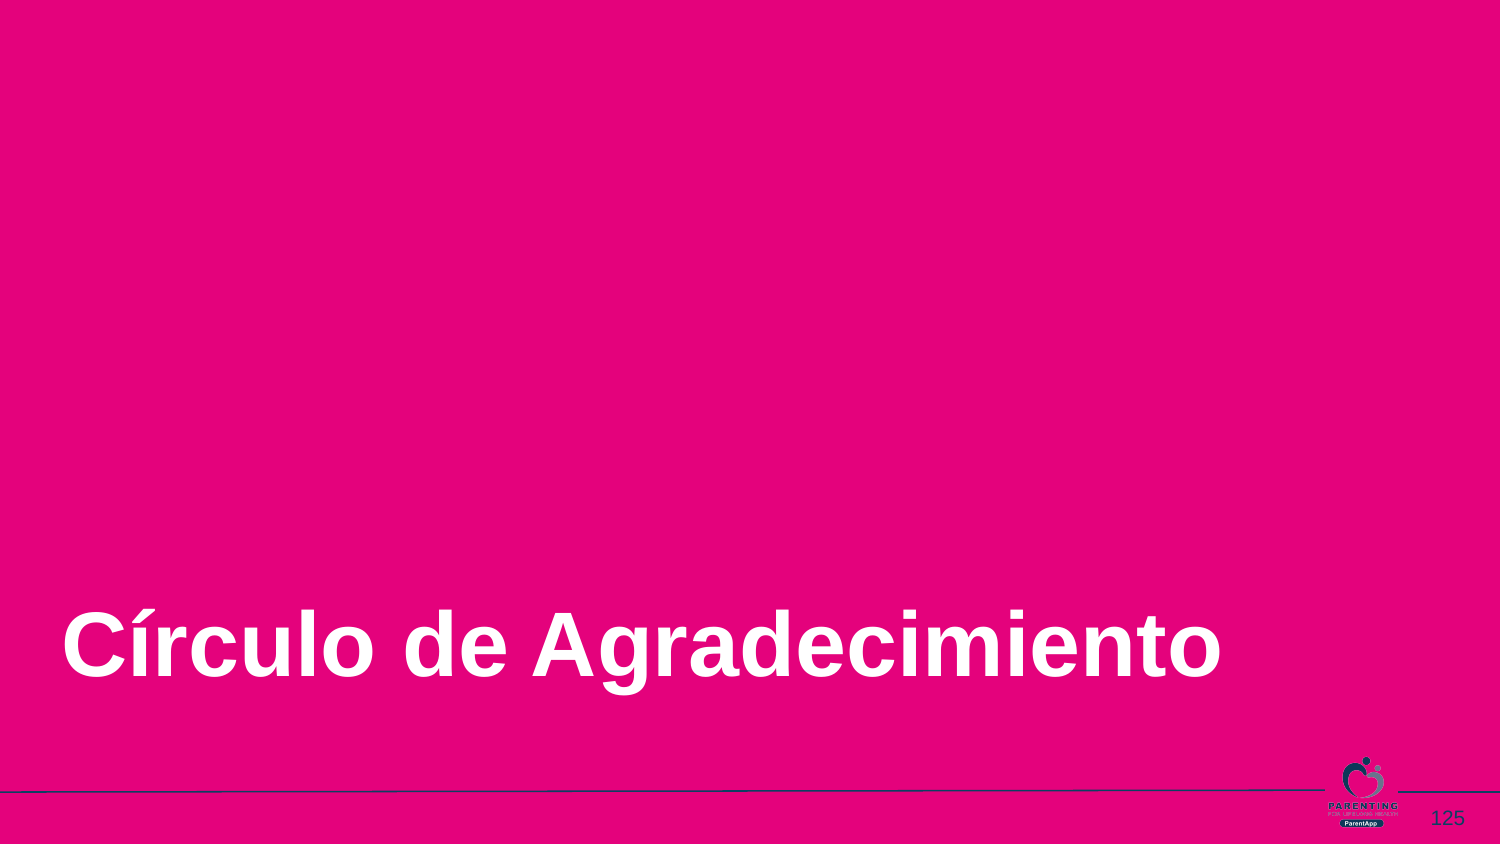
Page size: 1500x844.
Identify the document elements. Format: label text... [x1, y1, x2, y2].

picture [1328, 756, 1398, 828]
text_box Círculo de Agradecimiento [46, 569, 1330, 728]
